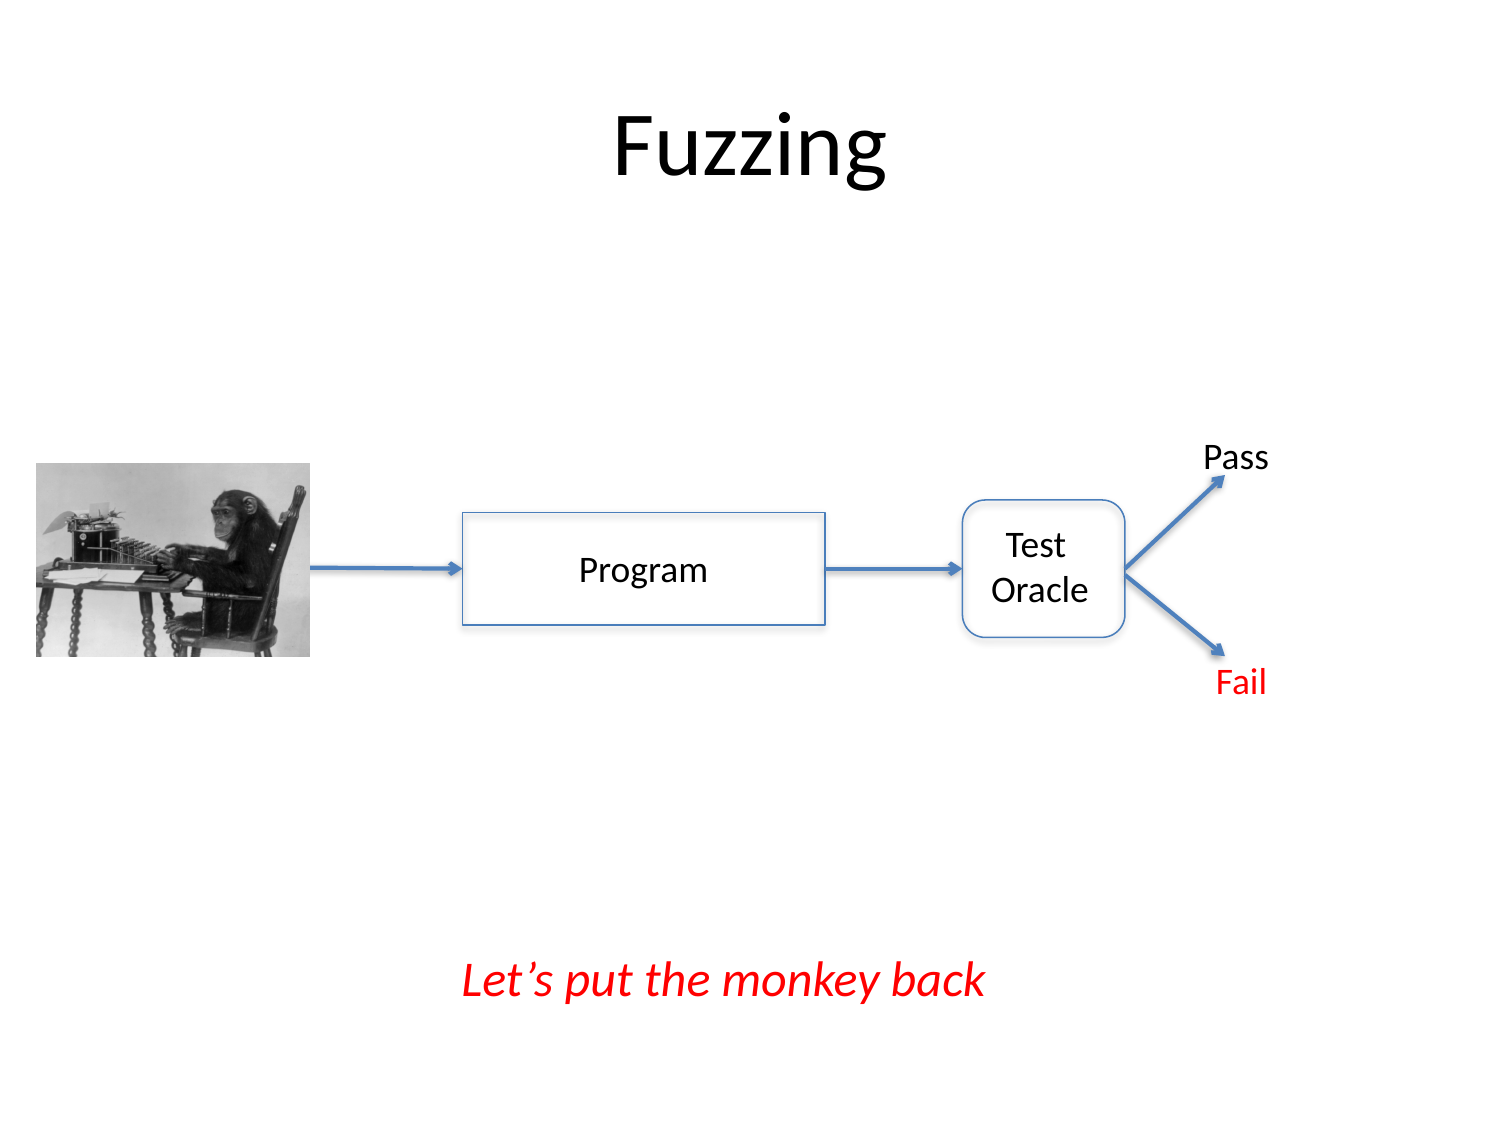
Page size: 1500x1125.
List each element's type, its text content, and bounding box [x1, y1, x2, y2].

text_box [961, 499, 1120, 639]
text_box Fail [1201, 649, 1282, 710]
picture [36, 462, 311, 657]
text_box Test Oracle [976, 512, 1104, 618]
title Fuzzing [75, 45, 1425, 233]
text_box Pass [1188, 424, 1285, 485]
text_box Let’s put the monkey back [446, 939, 1002, 1014]
text_box Program [564, 537, 724, 598]
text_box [1124, 474, 1226, 569]
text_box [1124, 574, 1226, 657]
text_box [462, 512, 826, 626]
